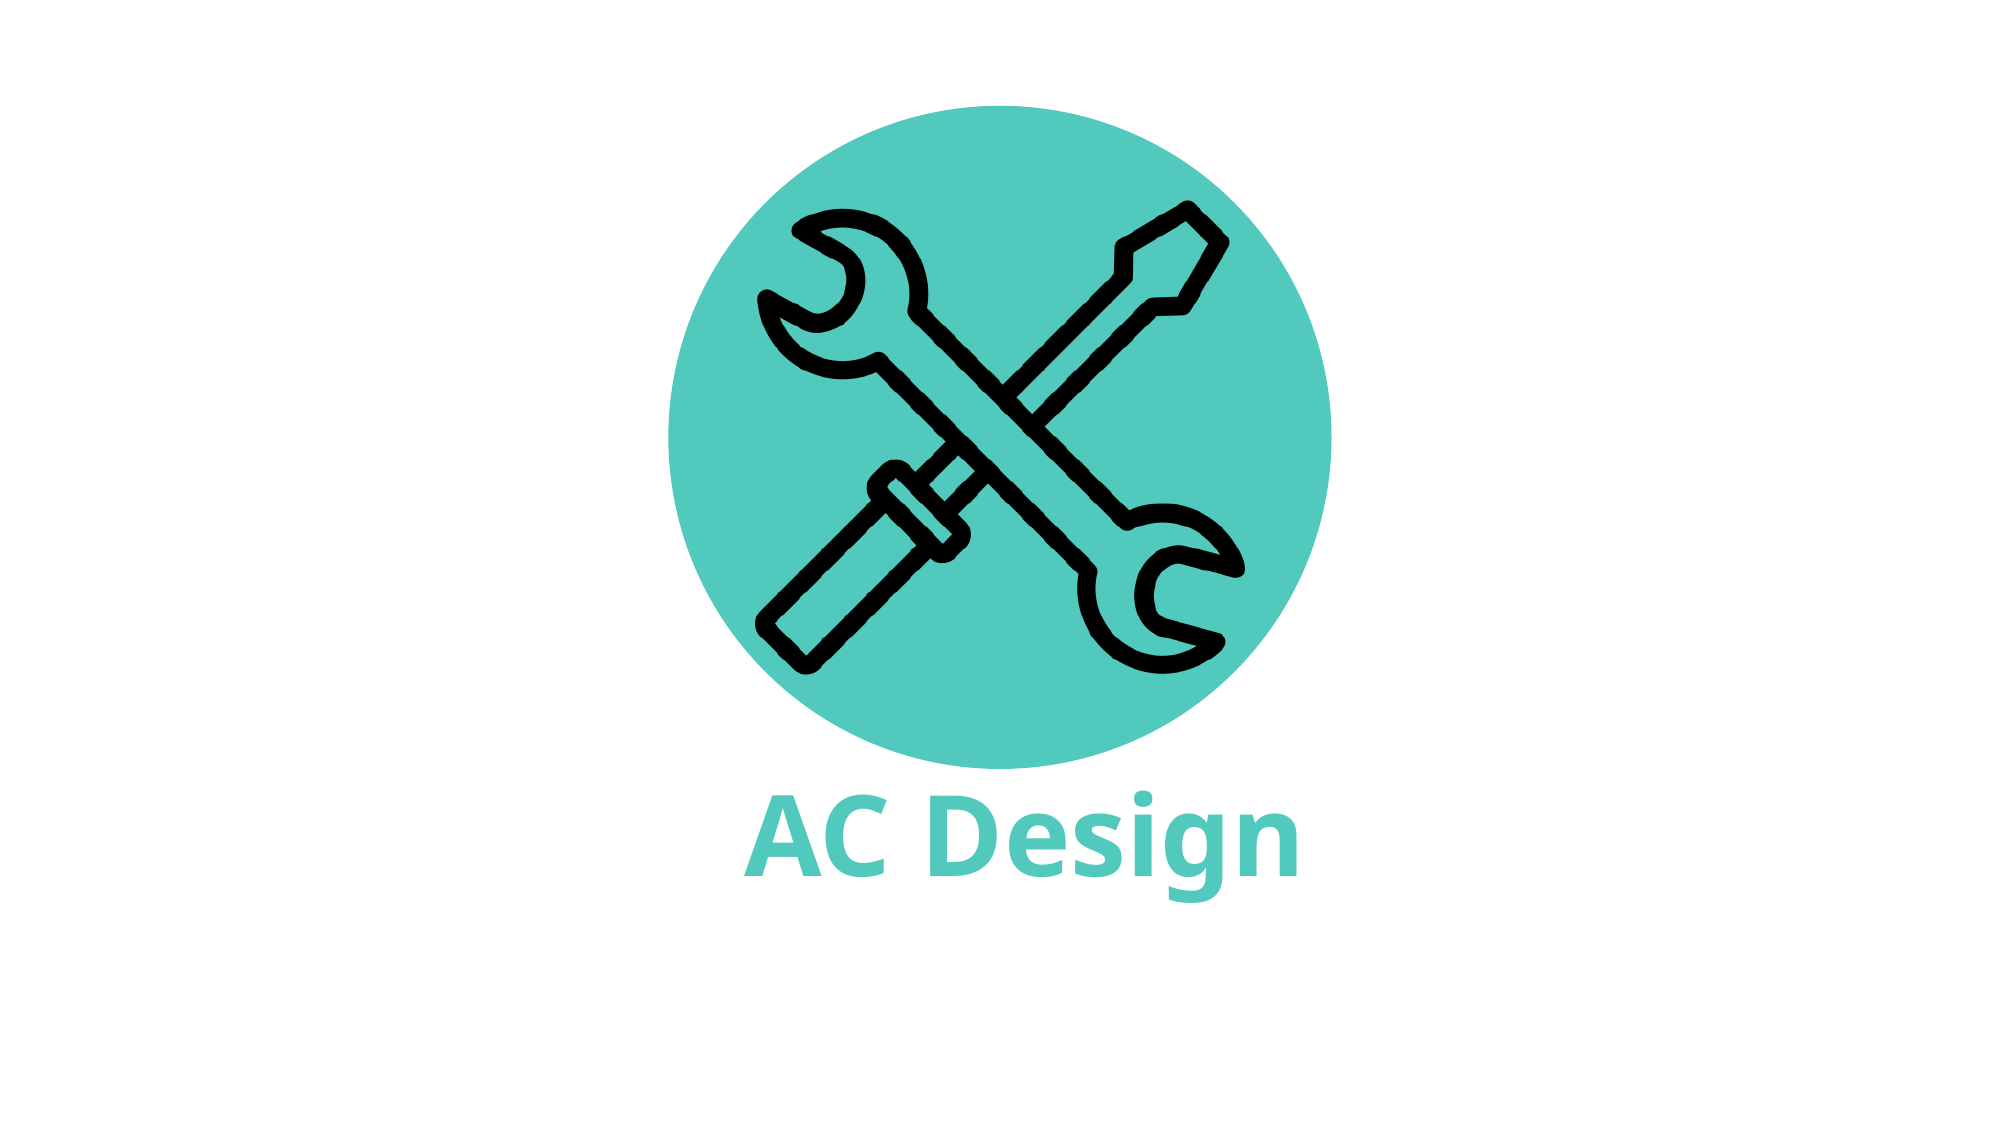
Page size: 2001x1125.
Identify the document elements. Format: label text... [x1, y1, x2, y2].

text_box [1245, 212, 1333, 663]
text_box [775, 104, 1225, 192]
text_box [774, 682, 1226, 756]
text_box [667, 212, 755, 663]
picture [755, 192, 1245, 682]
text_box AC Design [297, 756, 1754, 907]
